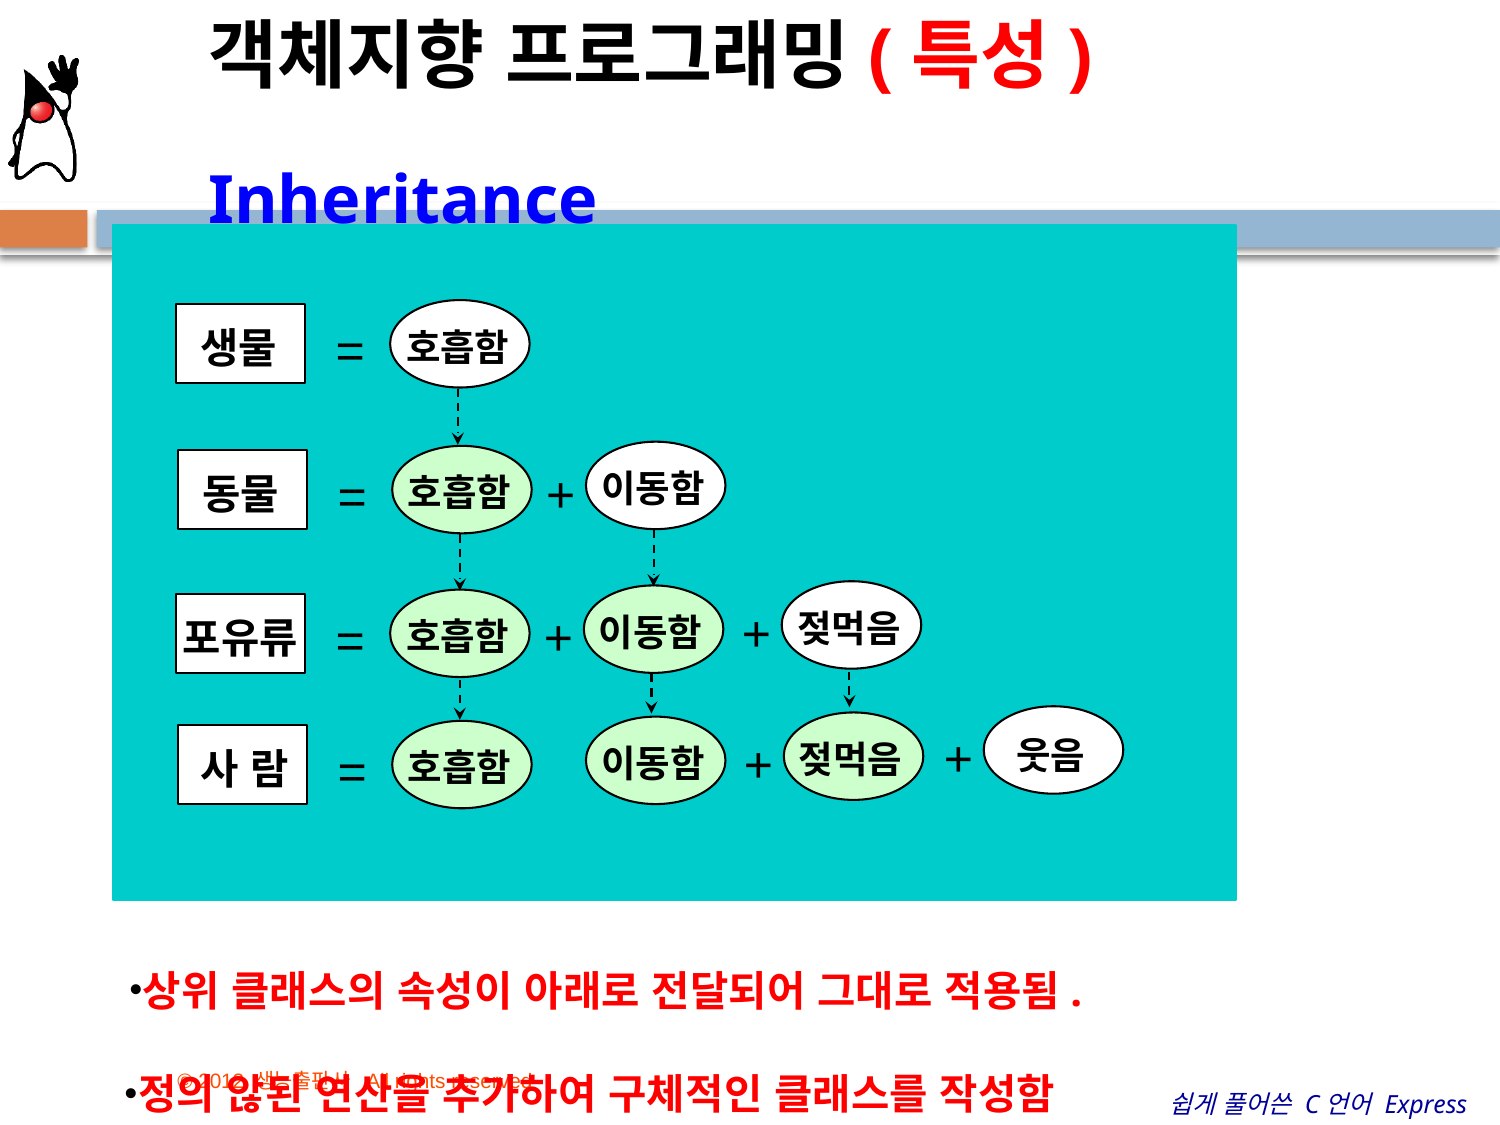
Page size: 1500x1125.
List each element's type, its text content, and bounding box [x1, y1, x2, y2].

text_box 정의 않된 연산을 추가하여 구체적인 클래스를 작성함 [108, 1035, 1252, 1125]
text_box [112, 224, 1236, 901]
text_box 객체지향 프로그래밍(특성) Inheritance [193, 0, 1233, 223]
picture [8, 55, 79, 182]
text_box 상위 클래스의 속성이 아래로 전달되어 그대로 적용됨. [113, 926, 1257, 1022]
